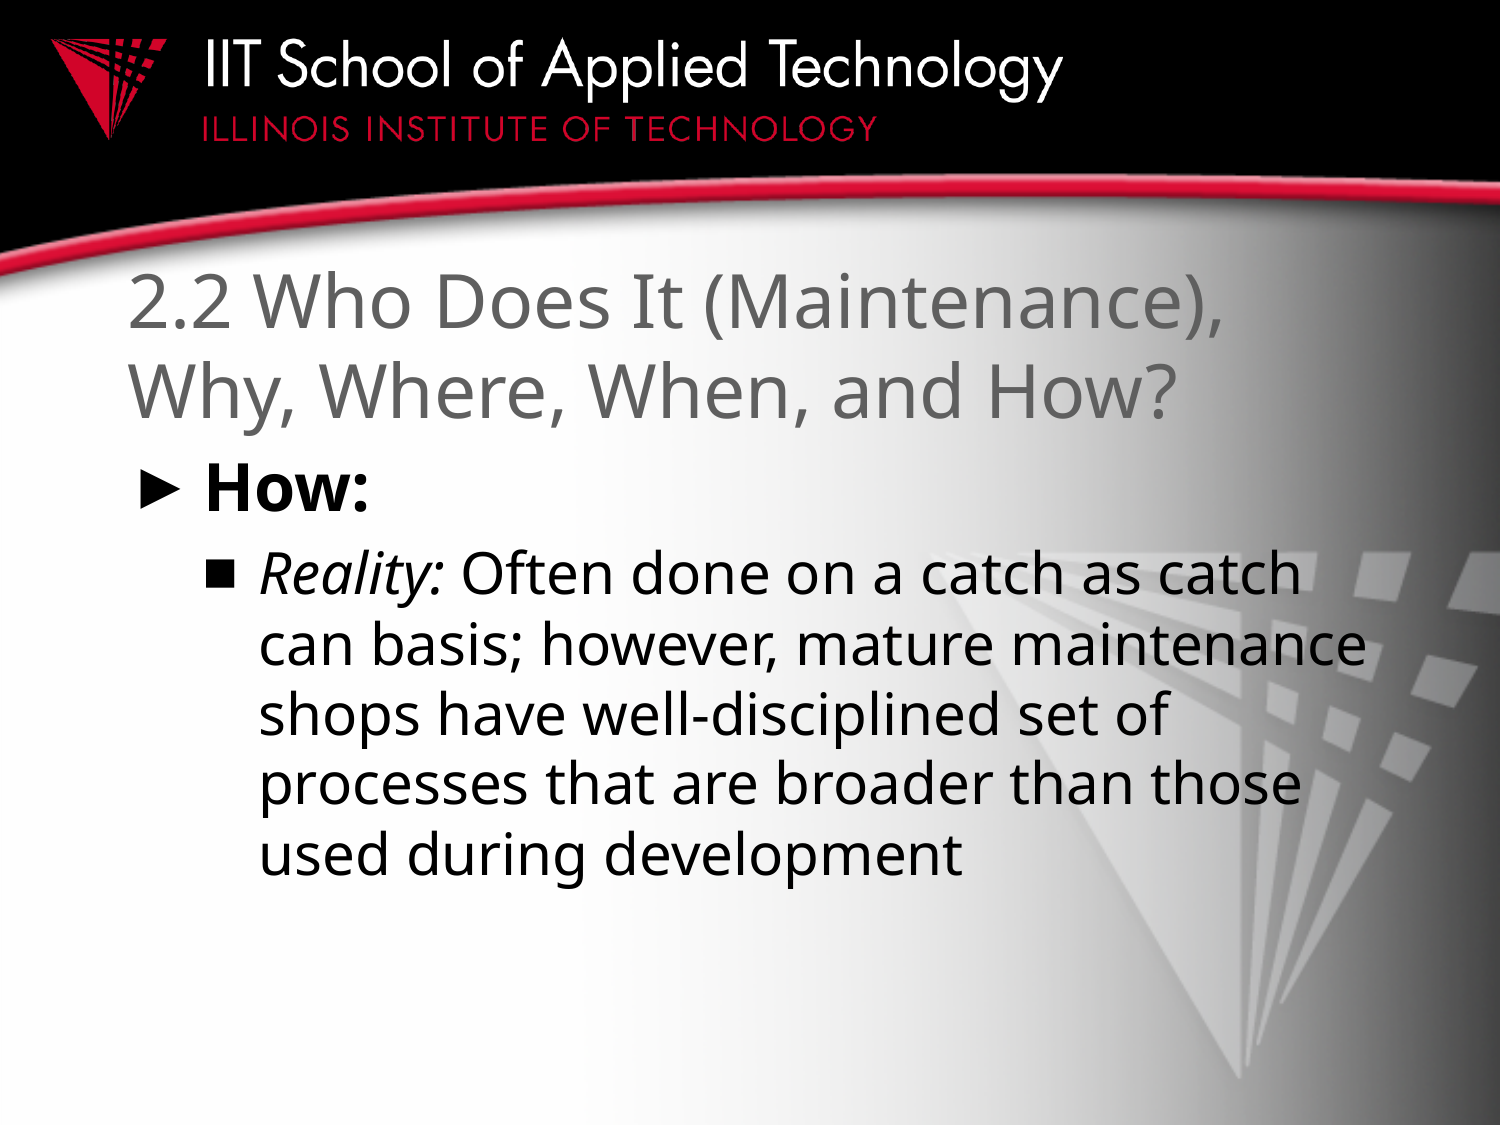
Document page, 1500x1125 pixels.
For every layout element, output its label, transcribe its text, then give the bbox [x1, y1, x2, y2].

list How: Reality: Often done on a catch as catch can basis; however, mature maintenance shops have well-disciplined set of processes that are broader than those used during development [112, 437, 1388, 1063]
picture [0, 0, 1500, 1125]
title 2.2 Who Does It (Maintenance), Why, Where, When, and How? [112, 249, 1388, 437]
